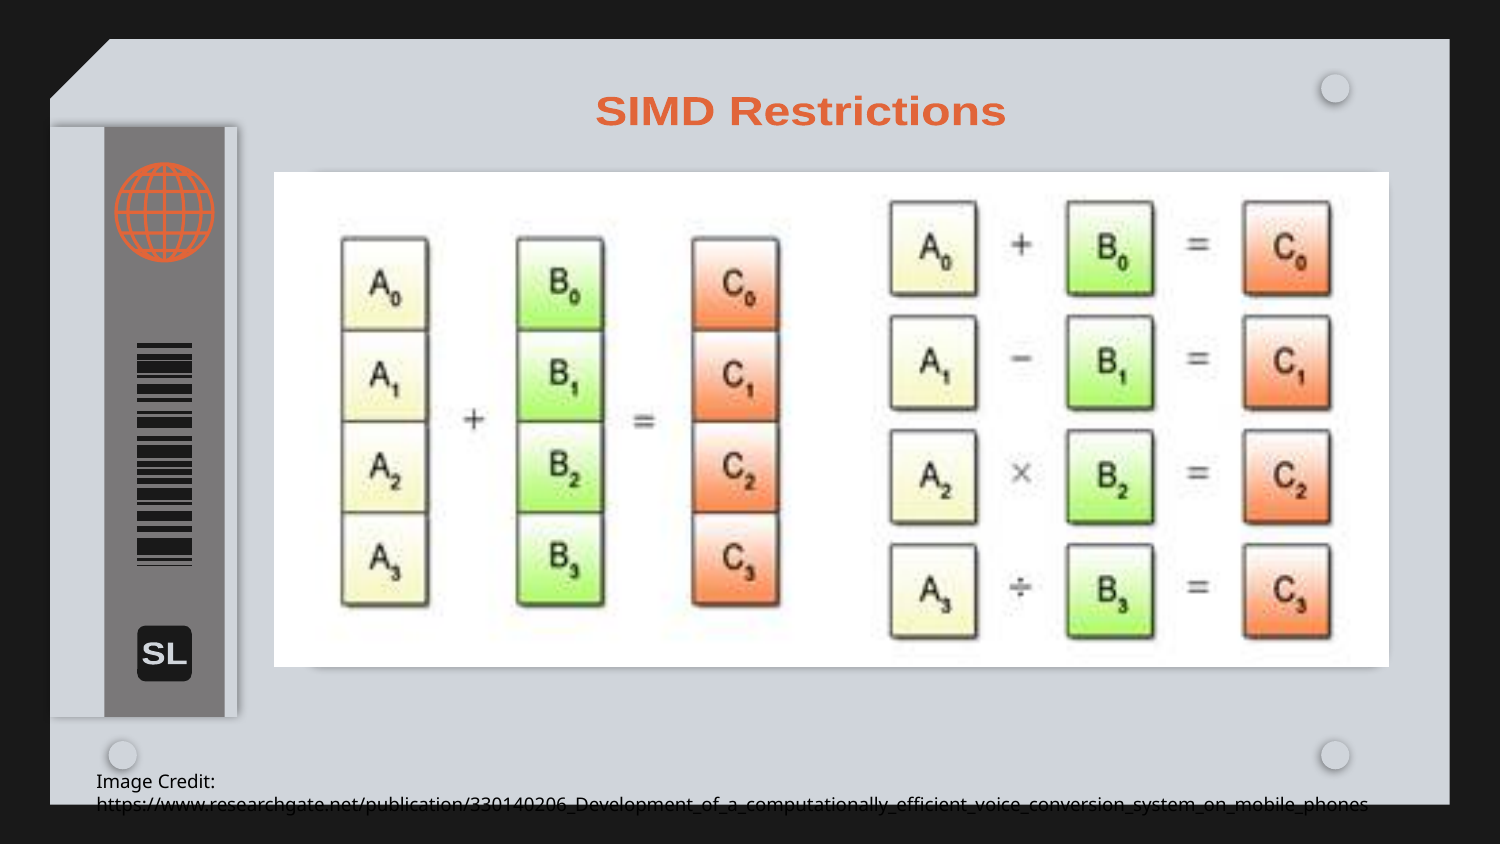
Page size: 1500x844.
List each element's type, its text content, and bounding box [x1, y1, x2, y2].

text_box Image Credit: https://www.researchgate.net/publication/330140206_Development_of_a_computationally_efficient_voice_conversion_system_on_mobile_phones [81, 755, 1442, 831]
picture [273, 172, 1389, 667]
